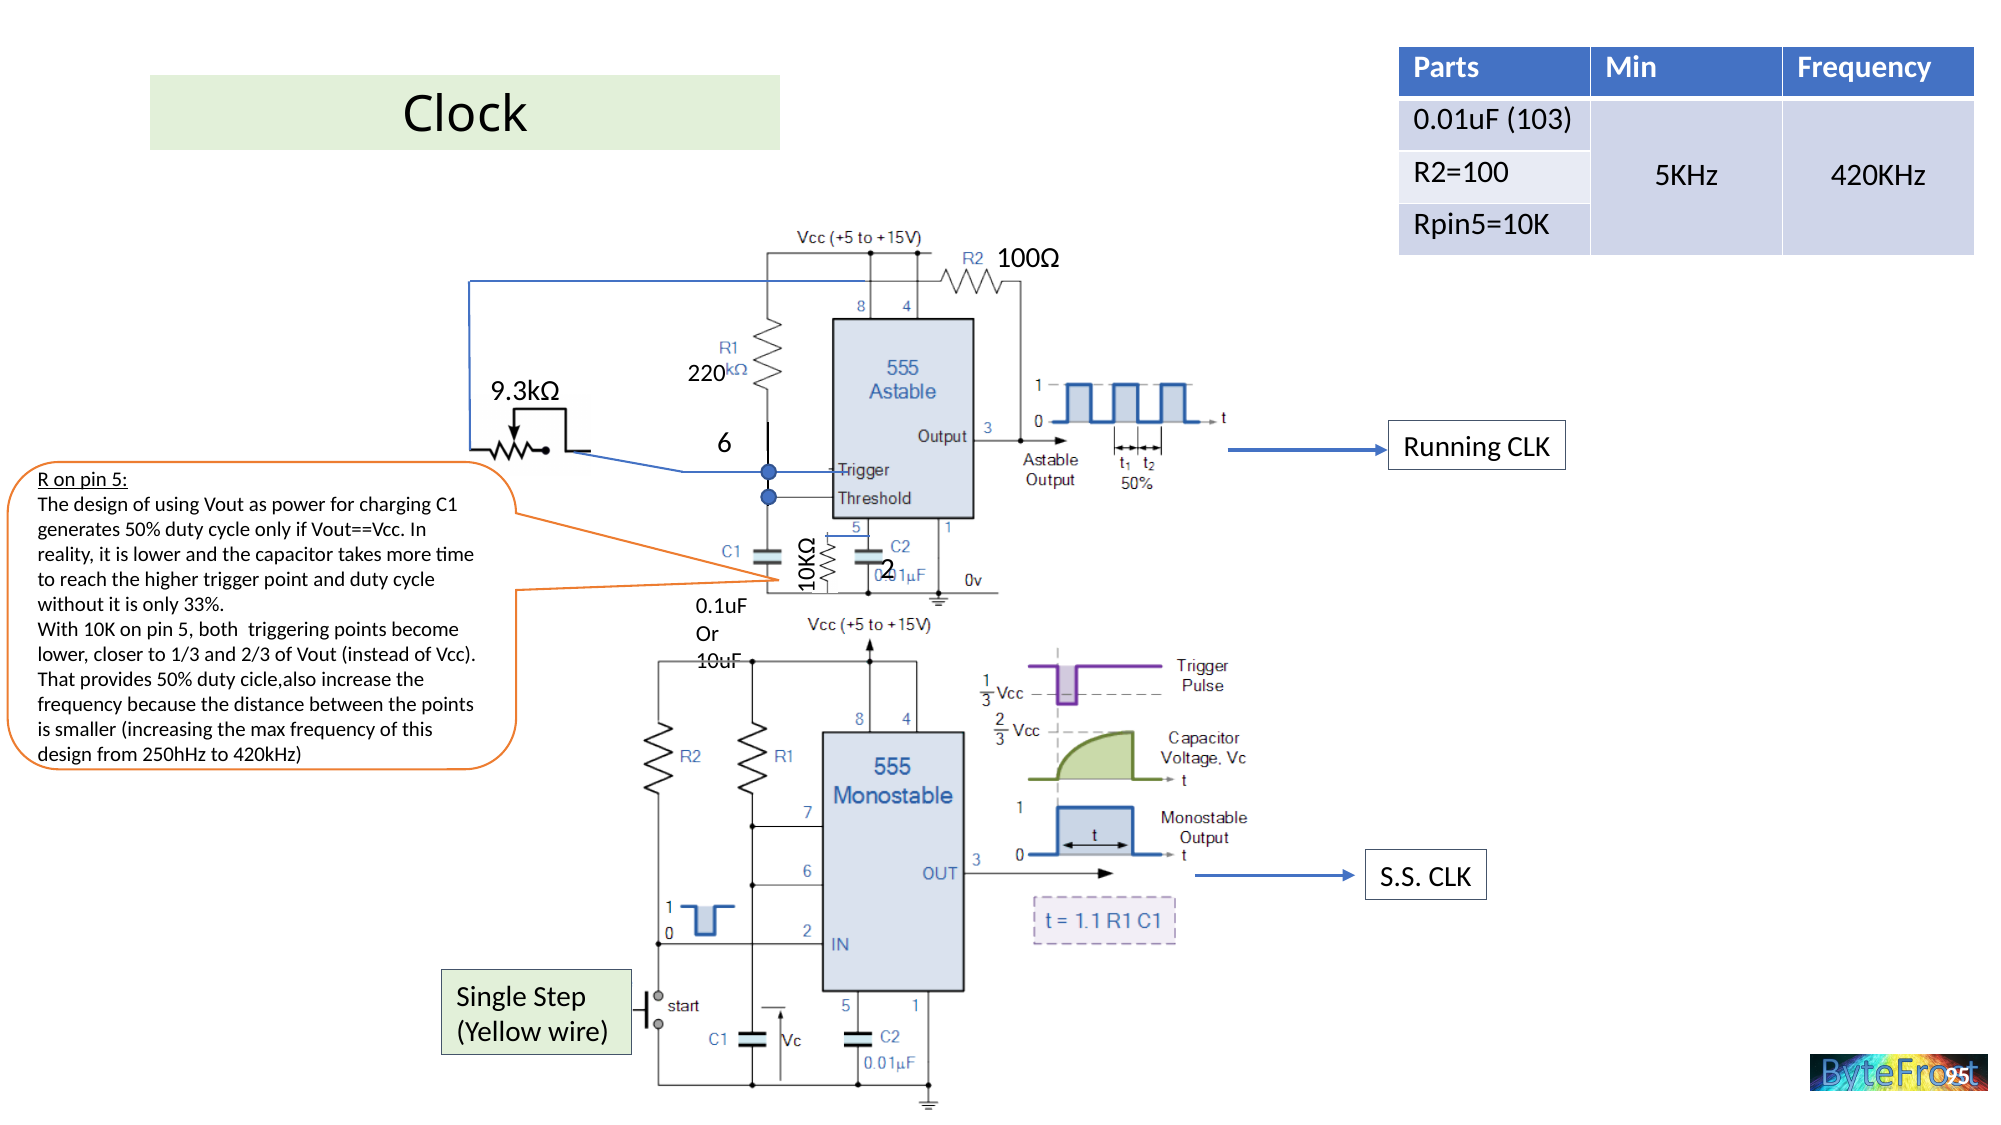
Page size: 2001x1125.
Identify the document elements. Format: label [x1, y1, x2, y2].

table_cell [1399, 152, 1590, 203]
picture [1810, 1054, 1988, 1091]
text_box [475, 363, 575, 414]
title [150, 75, 780, 150]
table_cell [1783, 101, 1974, 255]
table_header [1783, 47, 1974, 96]
table_cell [1399, 101, 1590, 150]
text_box [6, 226, 1566, 771]
picture [572, 613, 1248, 1110]
table_header [1399, 47, 1590, 96]
table_header [1591, 47, 1782, 96]
picture [812, 532, 838, 593]
picture [470, 374, 590, 496]
table_cell [1399, 204, 1590, 255]
text_box [441, 969, 572, 1055]
text_box [1365, 849, 1487, 900]
text_box [1535, 1044, 1986, 1105]
table_cell [1591, 101, 1782, 255]
